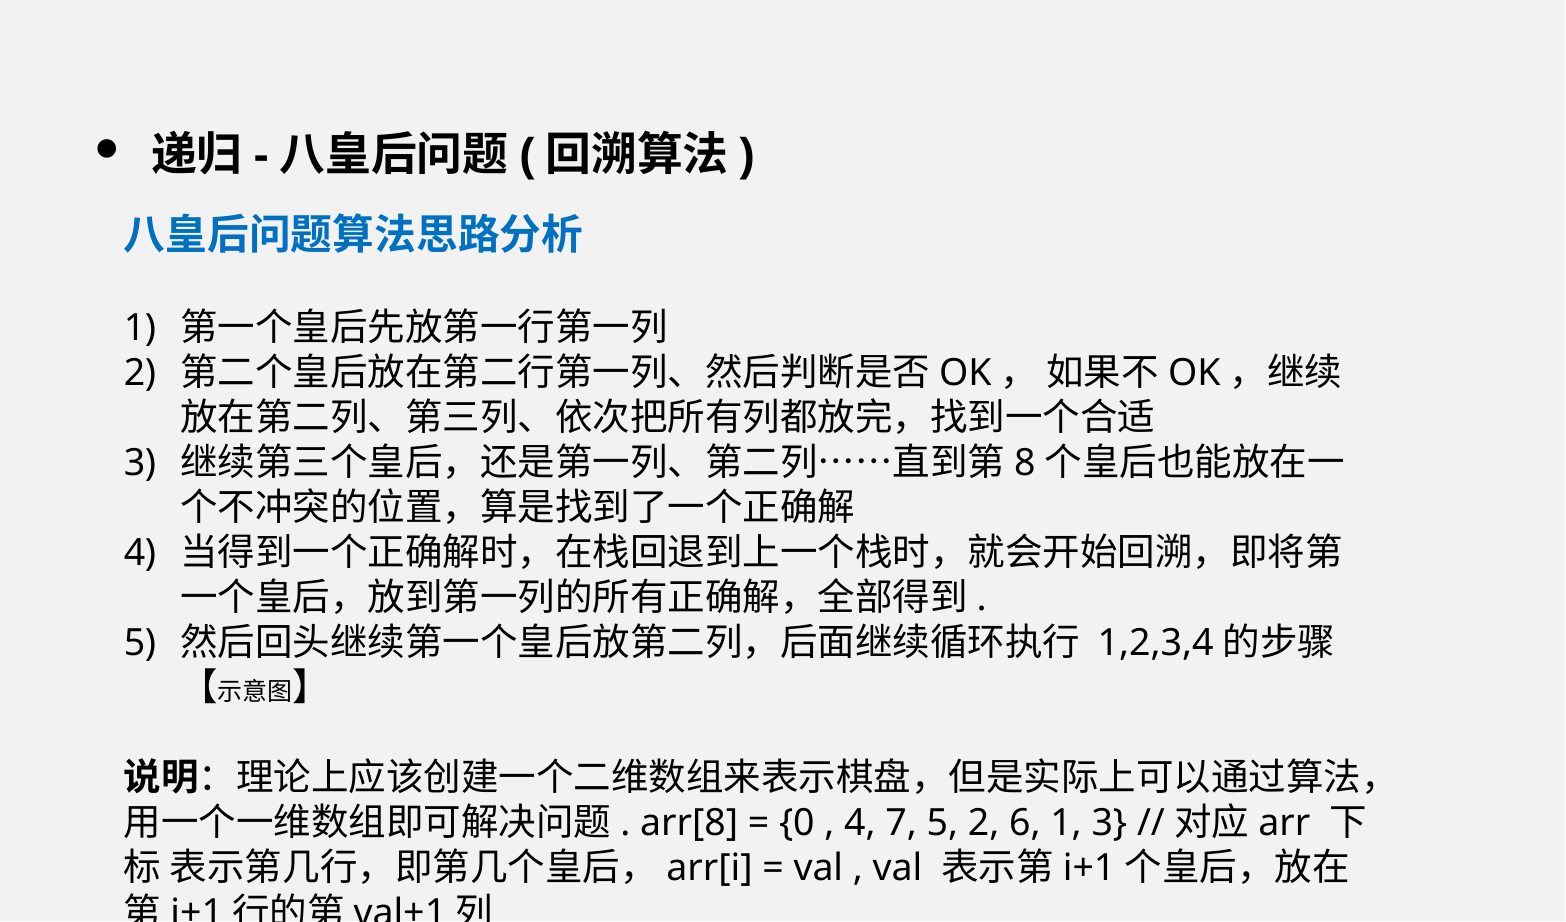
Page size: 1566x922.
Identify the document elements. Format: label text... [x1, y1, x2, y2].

text_box 递归-八皇后问题(回溯算法) [79, 123, 1325, 188]
text_box 八皇后问题算法思路分析 第一个皇后先放第一行第一列 第二个皇后放在第二行第一列、然后判断是否OK， 如果不OK，继续放在第二列、第三列、依次把所有列都放完，找到一个合适 继续第三个皇后，还是第一列、第二列……直到第8个皇后也能放在一个不冲突的位置，算是找到了一个正确解 当得到一个正确解时，在栈回退到上一个栈时，就会开始回溯，即将第一个皇后，放到第一列的所有正确解，全部得到. 然后回头继续第一个皇后放第二列，后面继续循环执行 1,2,3,4的步骤 【示意图】 说明：理论上应该创建一个二维数组来表示棋盘，但是实际上可以通过算法，用一个一维数组即可解决问题. arr[8] = {0 , 4, 7, 5, 2, 6, 1, 3} //对应arr 下标 表示第几行，即第几个皇后，arr[i] = val , val 表示第i+1个皇后，放在第i+1行的第val+1列 [109, 200, 1385, 922]
